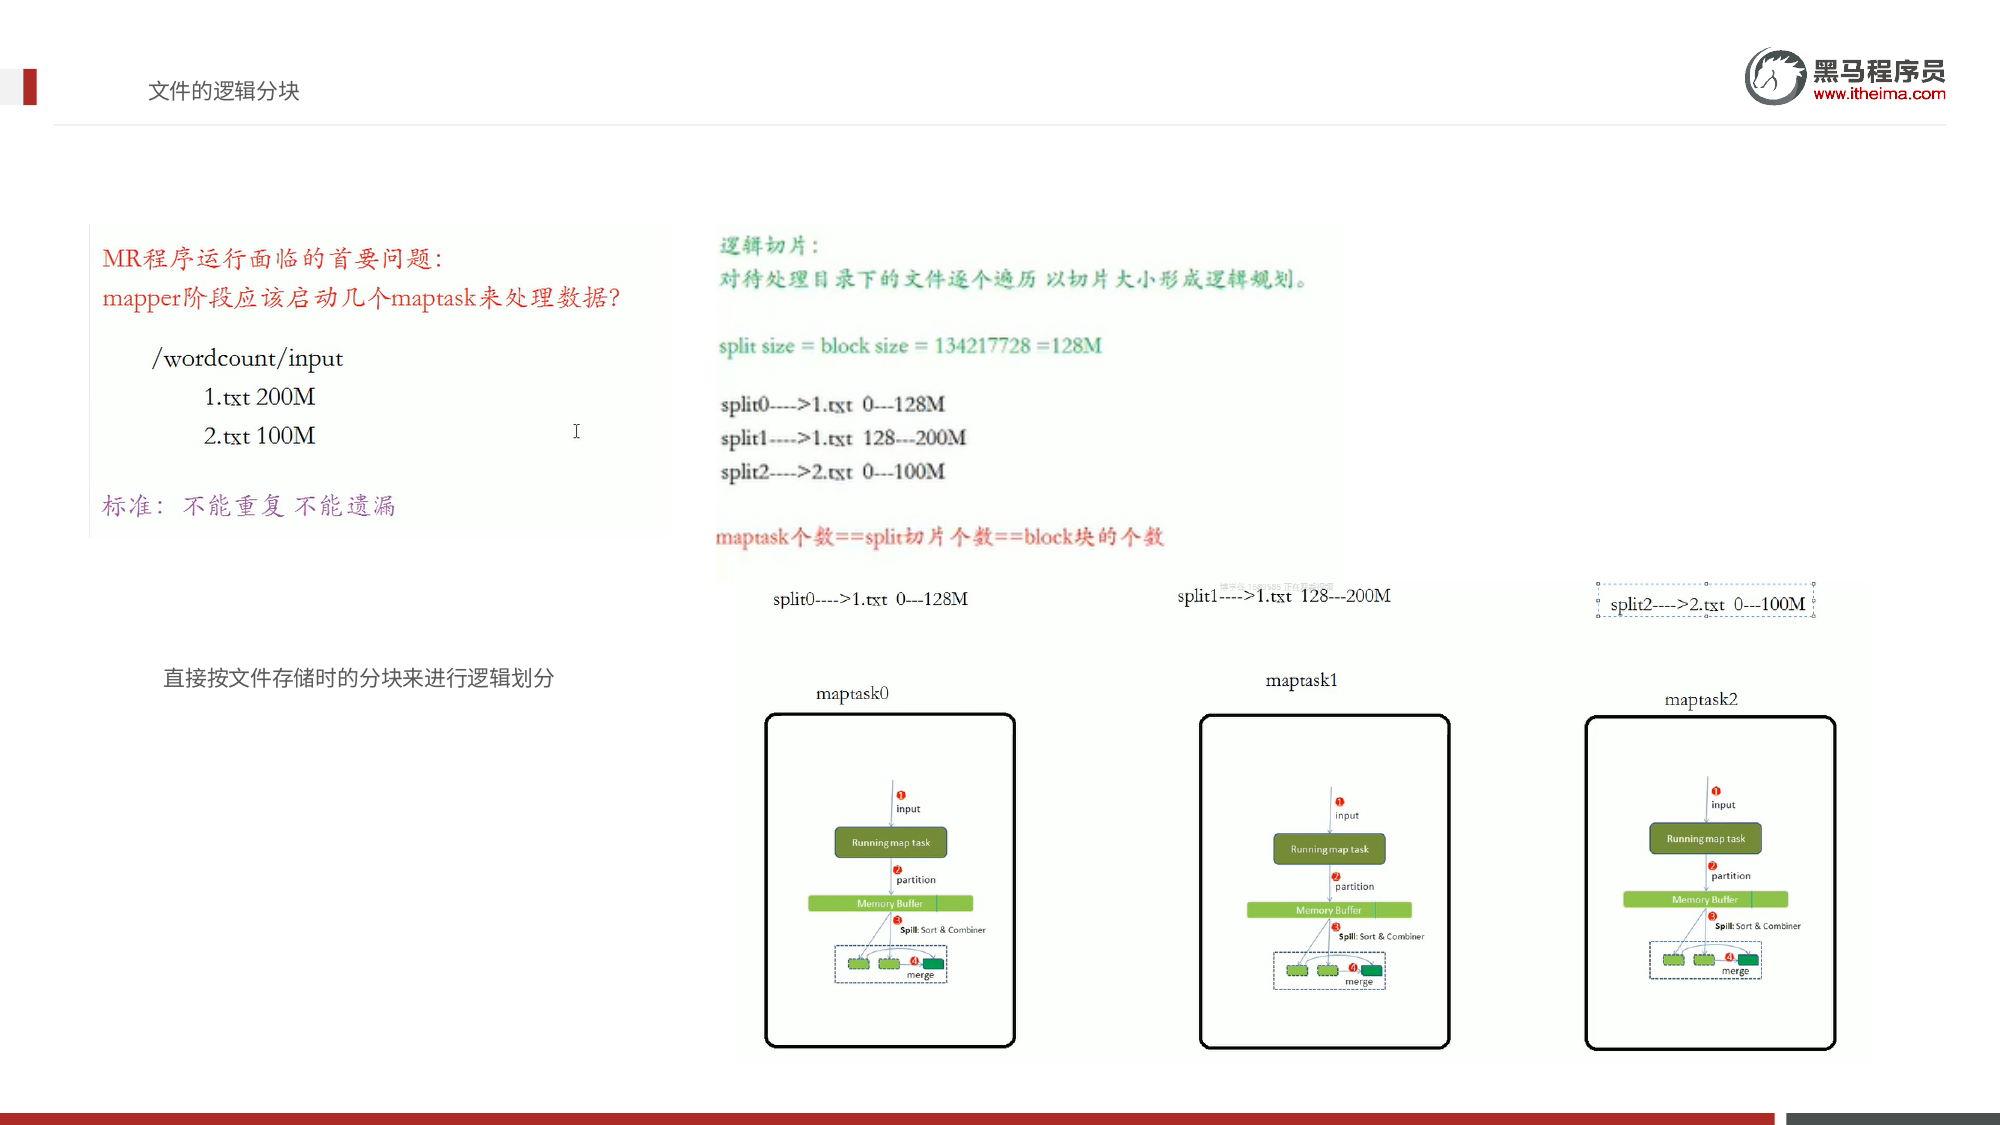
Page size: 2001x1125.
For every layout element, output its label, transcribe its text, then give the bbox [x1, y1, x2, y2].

picture [89, 224, 664, 538]
text_box 直接按文件存储时的分块来进行逻辑划分 [148, 656, 571, 698]
text_box 文件的逻辑分块 [133, 70, 316, 112]
picture [1744, 46, 1946, 106]
picture [715, 224, 1867, 1064]
